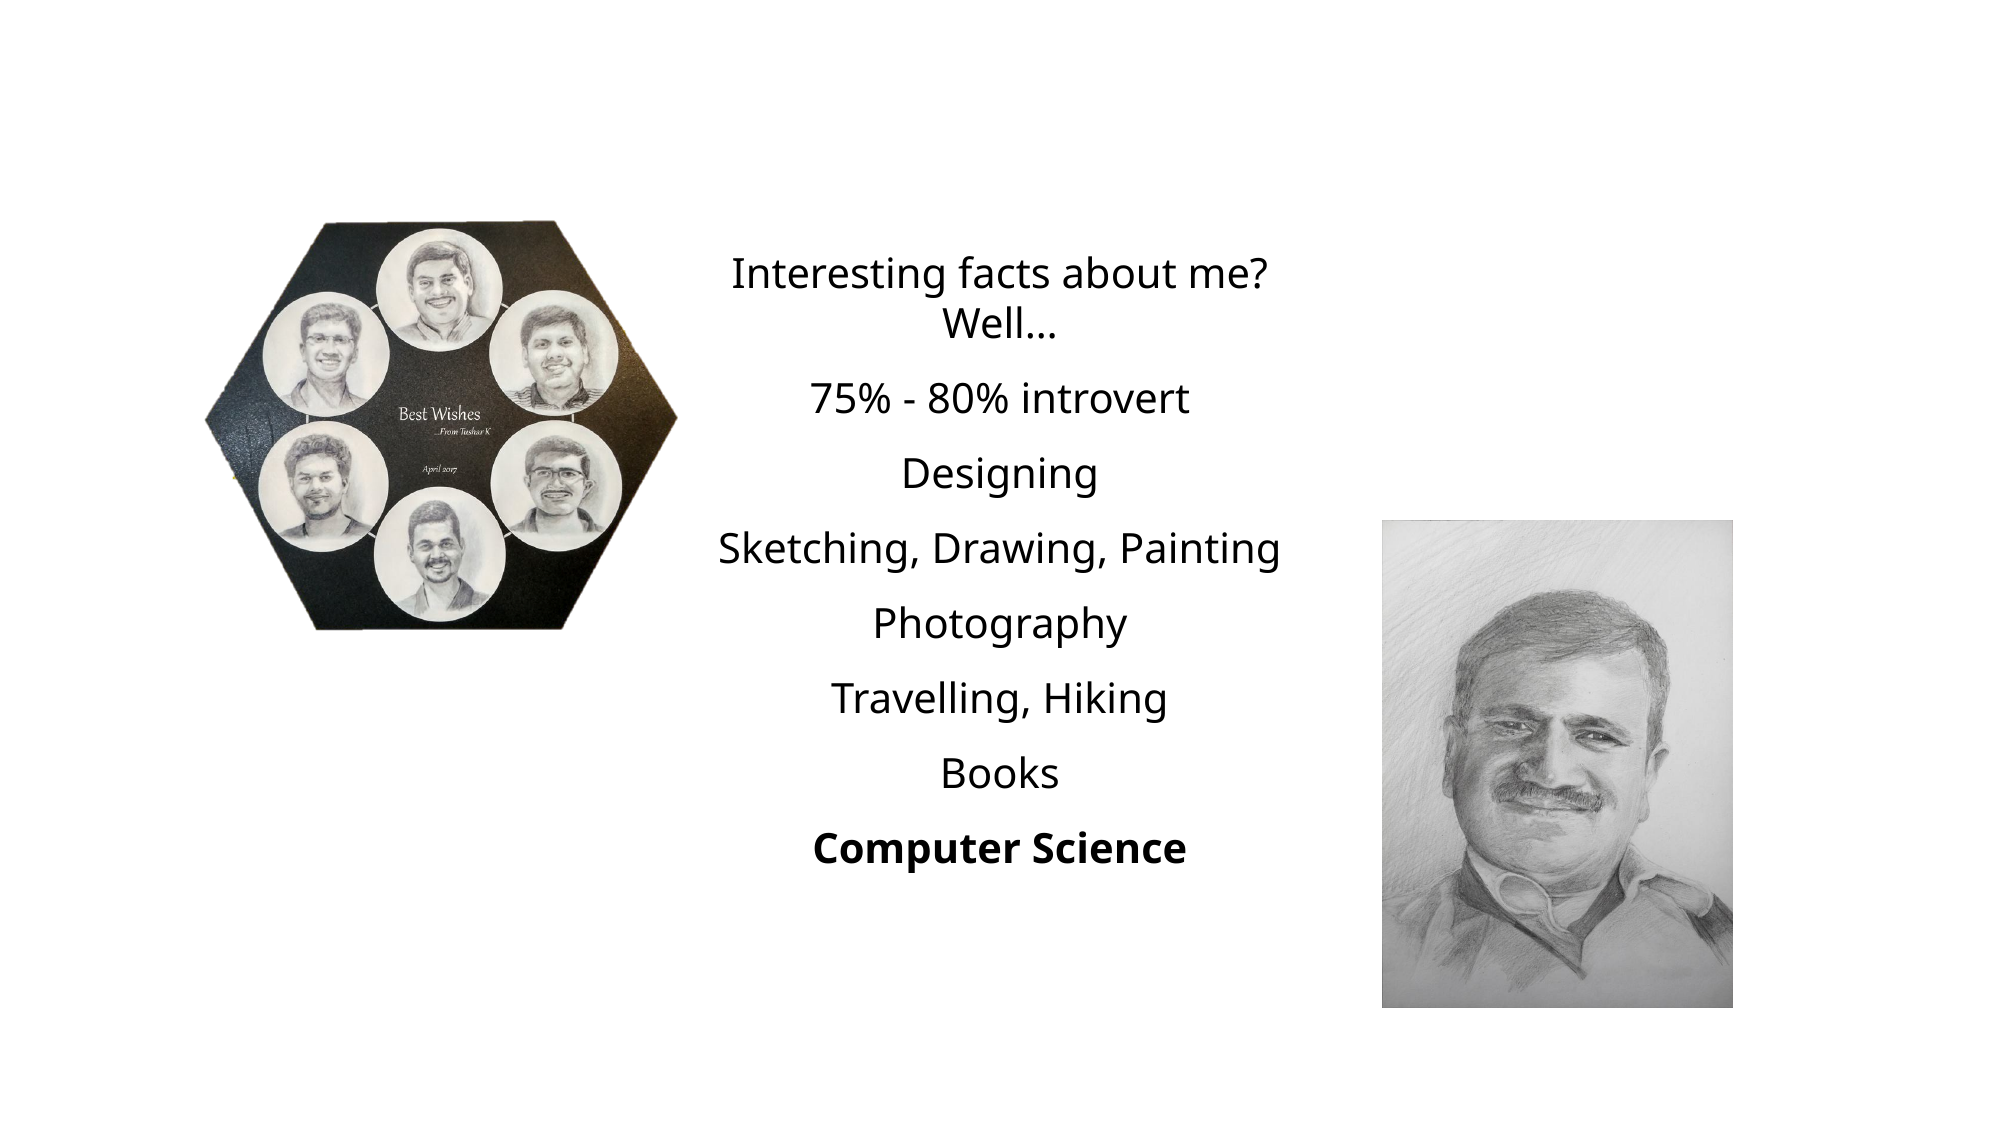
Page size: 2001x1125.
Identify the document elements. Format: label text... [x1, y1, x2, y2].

text_box Interesting facts about me? Well… 75% - 80% introvert Designing Sketching, Drawing, Painting Photography Travelling, Hiking Books Computer Science [703, 239, 1297, 880]
picture [145, 217, 712, 642]
picture [1382, 520, 1733, 1008]
